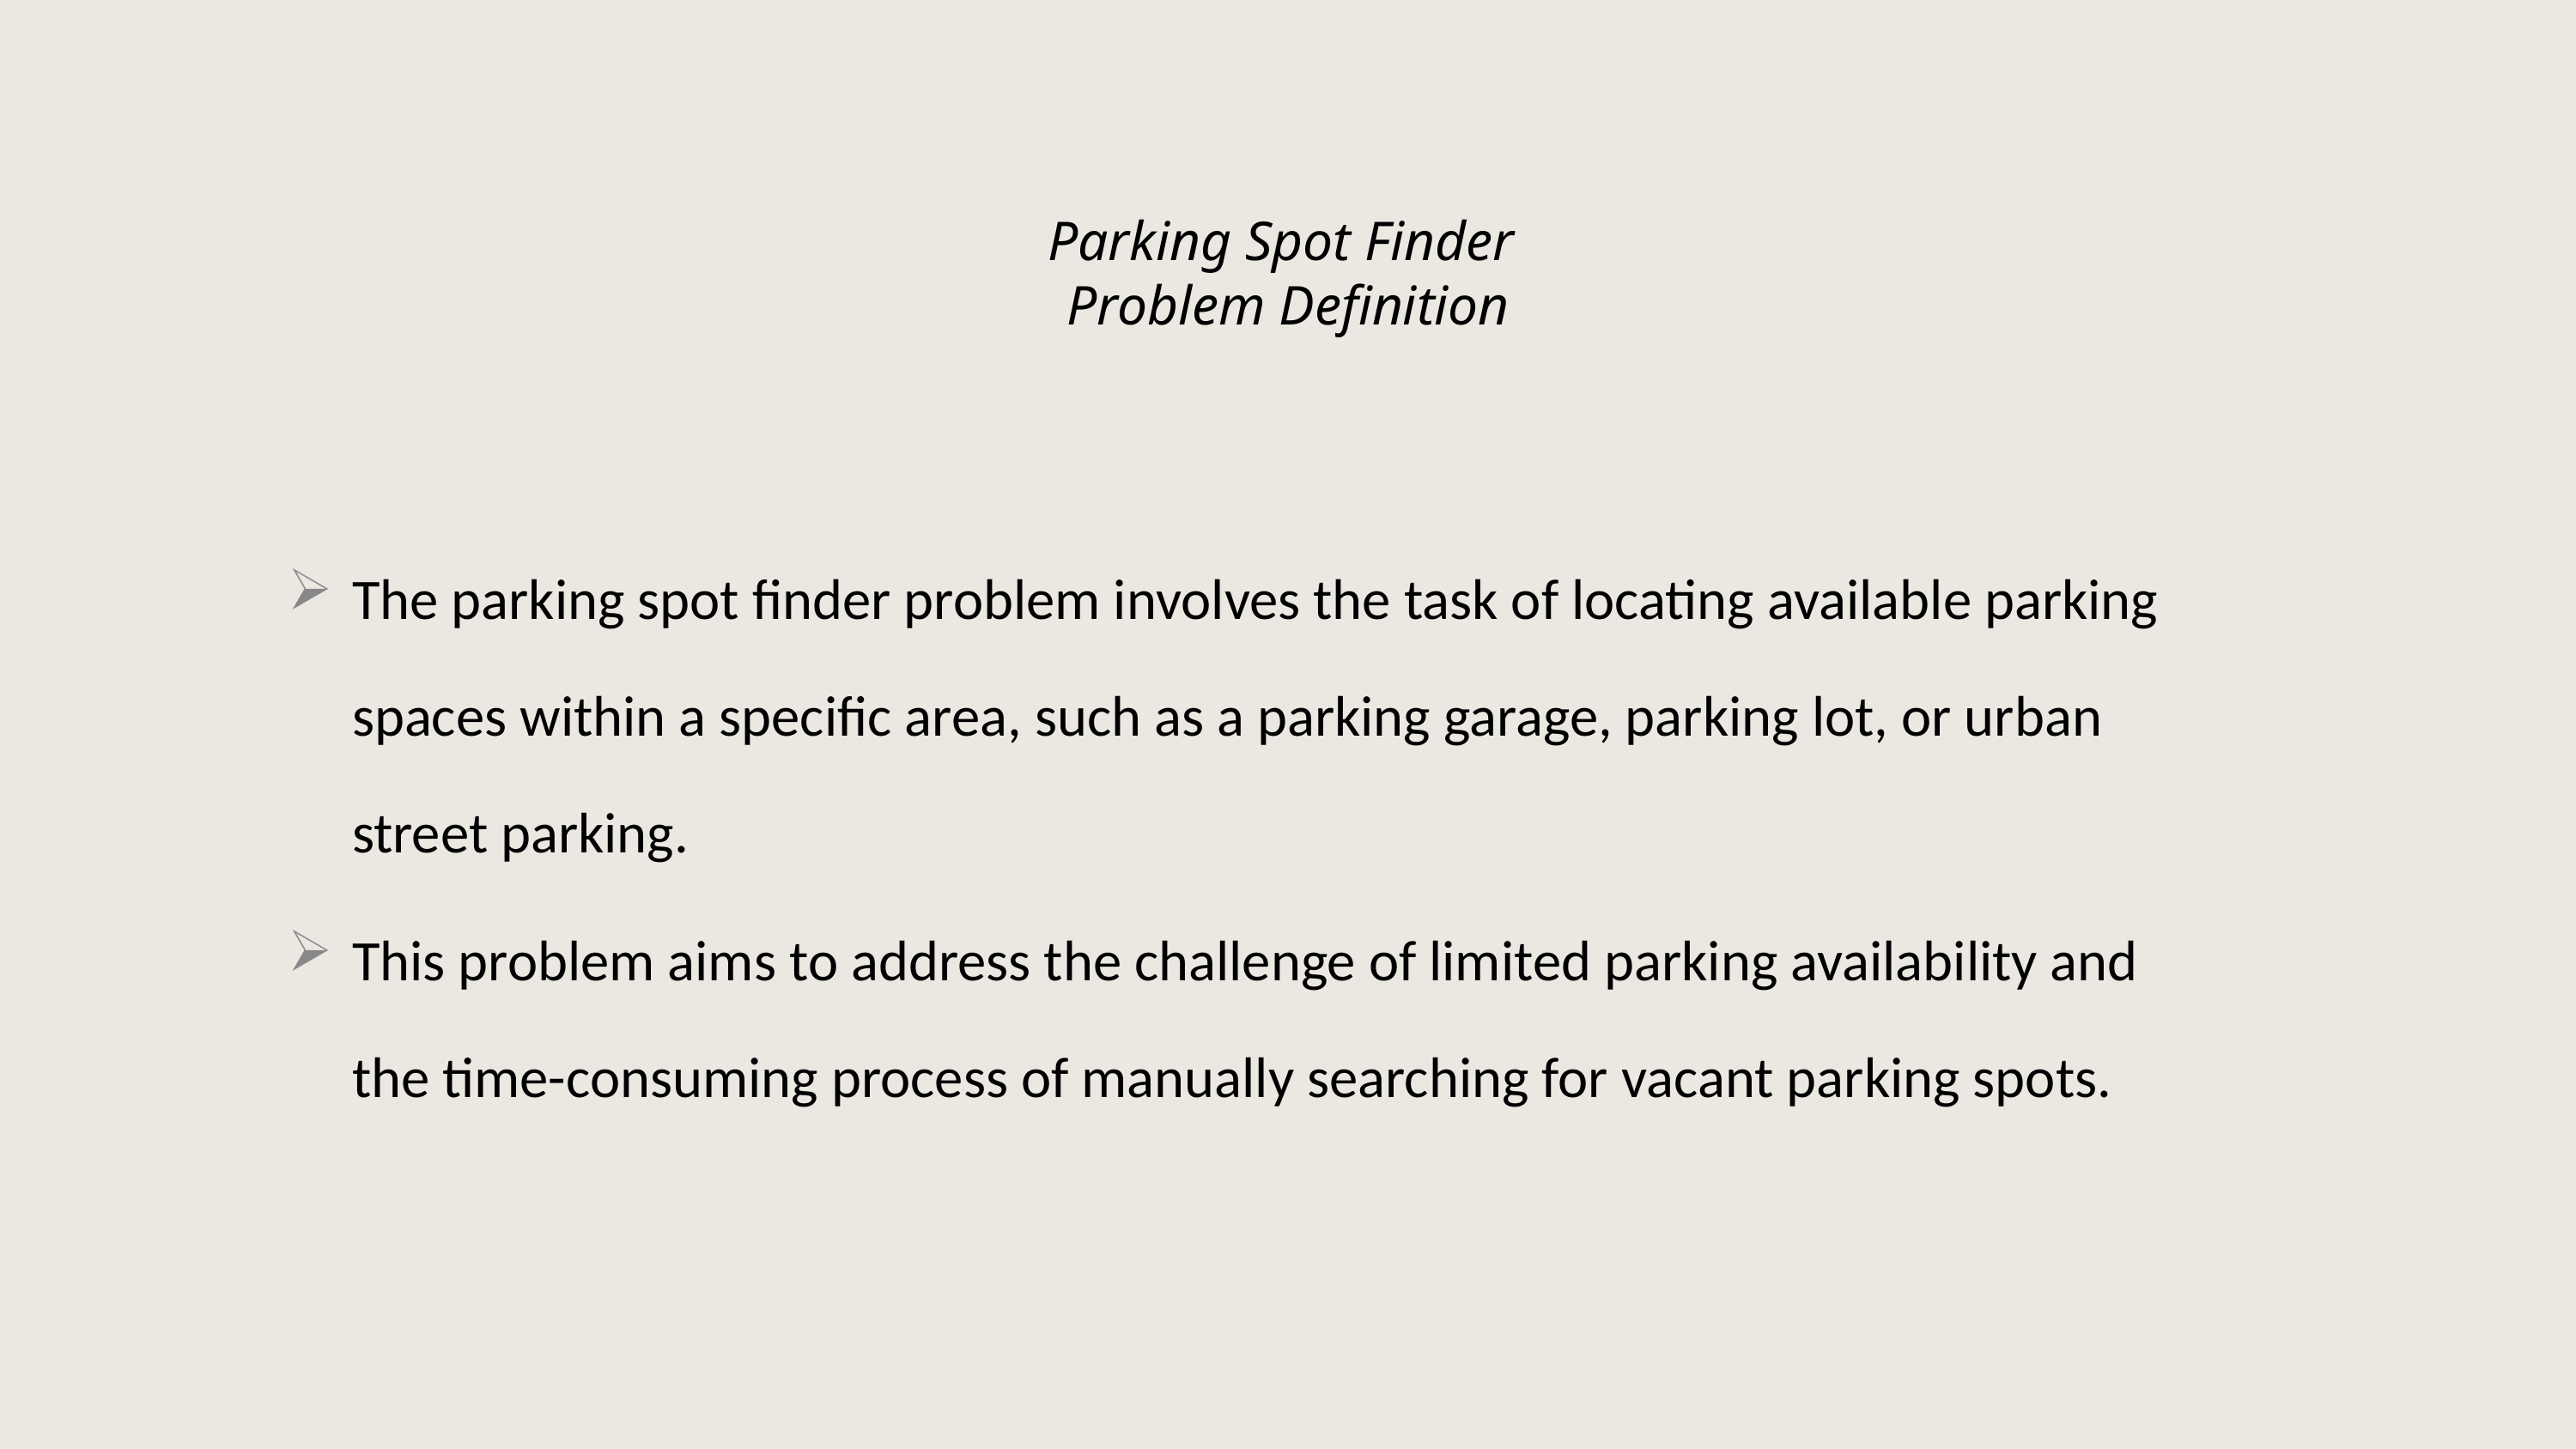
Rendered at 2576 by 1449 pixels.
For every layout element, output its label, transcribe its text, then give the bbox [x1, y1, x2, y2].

title Parking Spot Finder Problem Definition [0, 199, 2576, 408]
subtitle The parking spot finder problem involves the task of locating available parking spaces within a specific area, such as a parking garage, parking lot, or urban street parking. This problem aims to address the challenge of limited parking availability and the time-consuming process of manually searching for vacant parking spots. [274, 507, 2218, 755]
